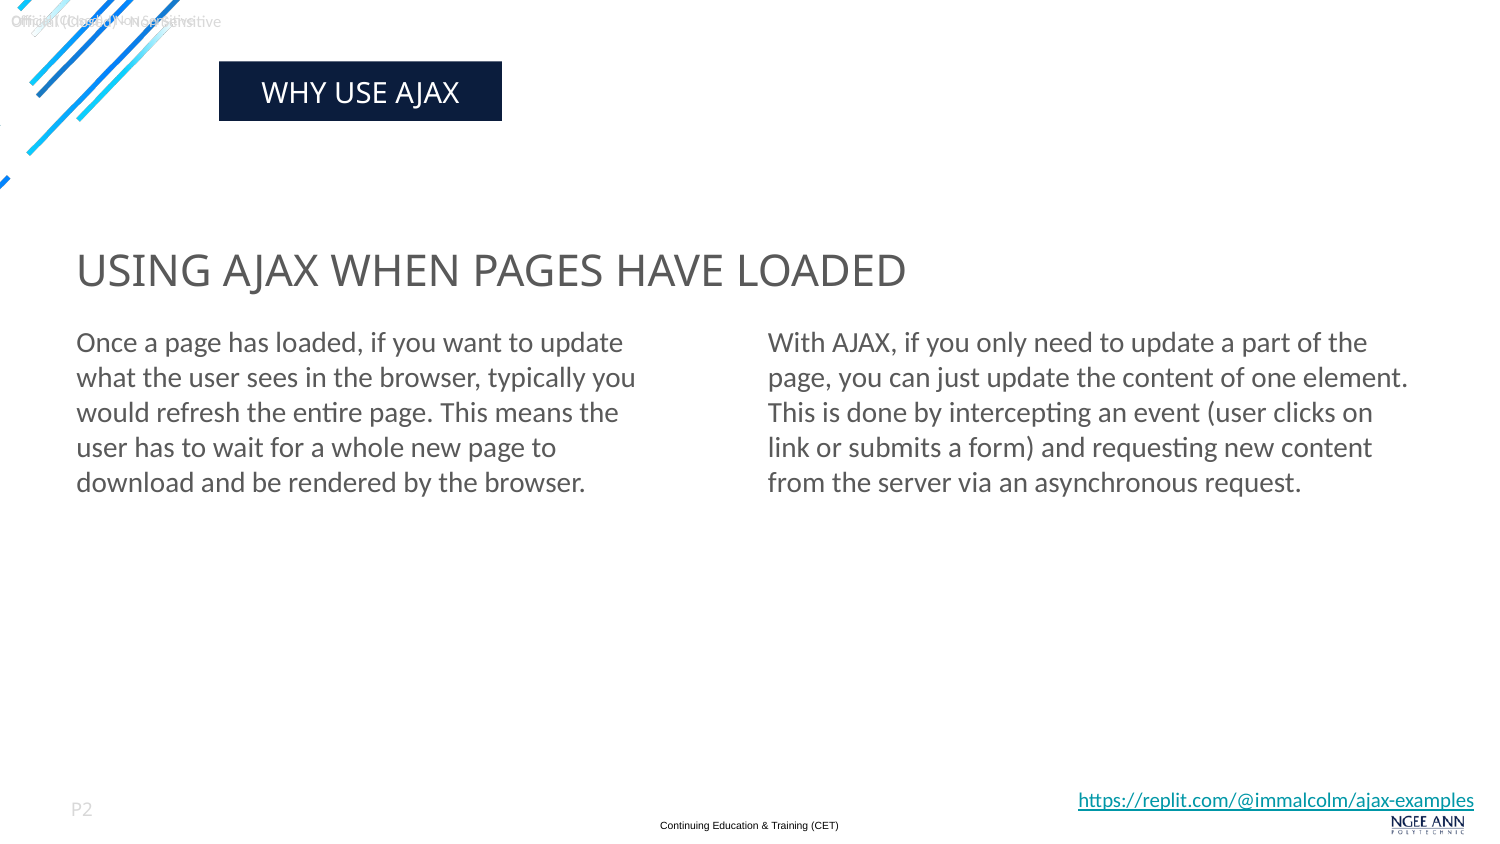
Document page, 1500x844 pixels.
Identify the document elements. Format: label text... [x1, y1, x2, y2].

text_box [246, 115, 502, 121]
picture [1383, 811, 1471, 839]
text_box [246, 61, 502, 68]
text_box https://replit.com/@immalcolm/ajax-examples [663, 772, 1490, 841]
text_box P2 [59, 791, 116, 826]
text_box WHY USE AJAX [246, 68, 538, 115]
picture [0, 0, 241, 349]
text_box USING AJAX WHEN PAGES HAVE LOADED [246, 237, 1165, 302]
text_box With AJAX, if you only need to update a part of the page, you can just update the content of one element. This is done by intercepting an event (user clicks on link or submits a form) and requesting new content from the server via an asynchronous request. [756, 317, 1427, 500]
text_box Continuing Education & Training (CET) [602, 813, 898, 839]
text_box Once a page has loaded, if you want to update what the user sees in the browser, typically you would refresh the entire page. This means the user has to wait for a whole new page to download and be rendered by the browser. [65, 318, 660, 500]
